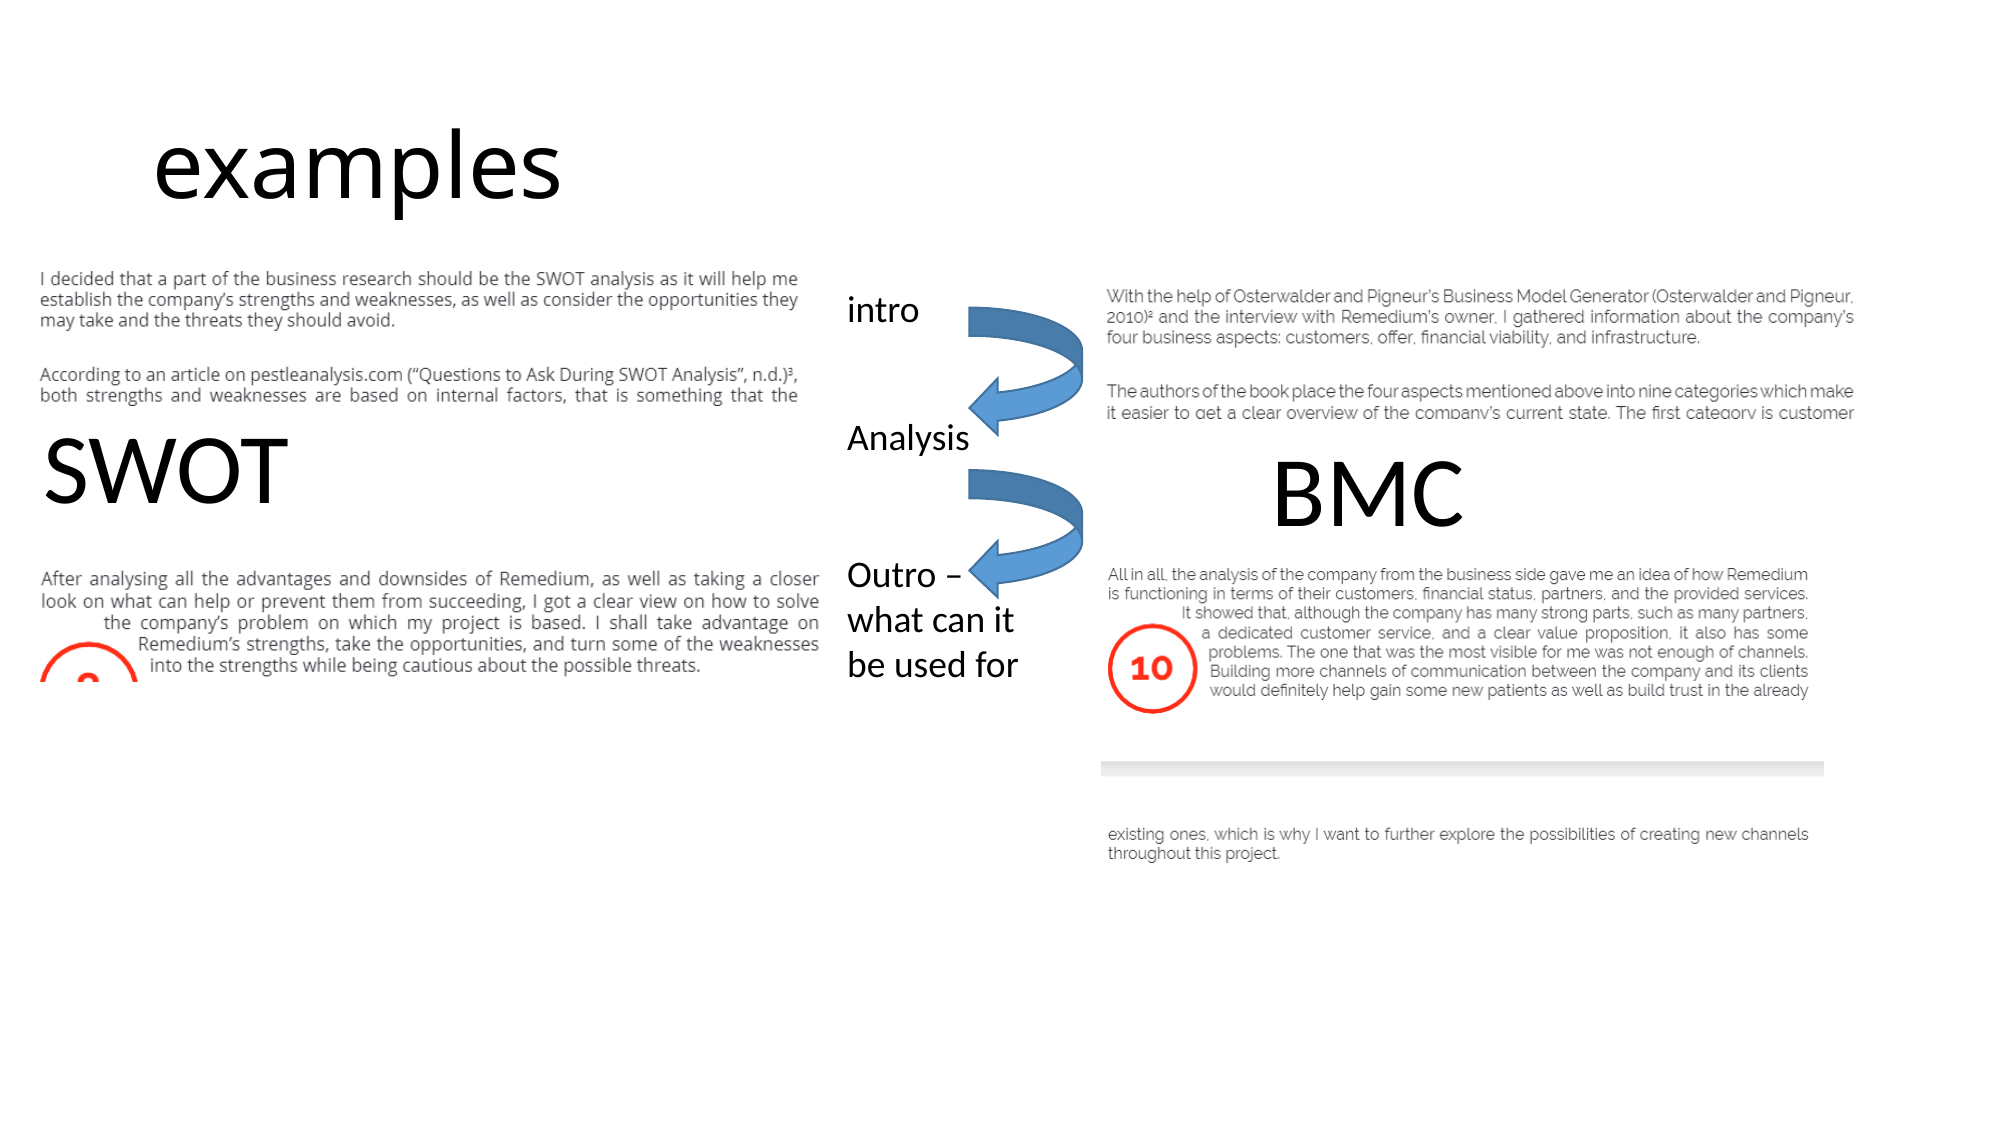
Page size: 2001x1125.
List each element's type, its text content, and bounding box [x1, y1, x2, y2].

title examples [137, 59, 1863, 278]
text_box intro [832, 277, 1101, 337]
text_box [967, 469, 1084, 600]
text_box SWOT [28, 406, 694, 531]
picture [28, 555, 833, 682]
text_box Outro – what can it be used for [832, 542, 1048, 693]
text_box Analysis [832, 405, 1107, 466]
picture [1101, 271, 1863, 419]
picture [28, 246, 804, 406]
picture [1101, 560, 1824, 867]
text_box BMC [1256, 418, 1922, 554]
text_box [967, 306, 1084, 438]
